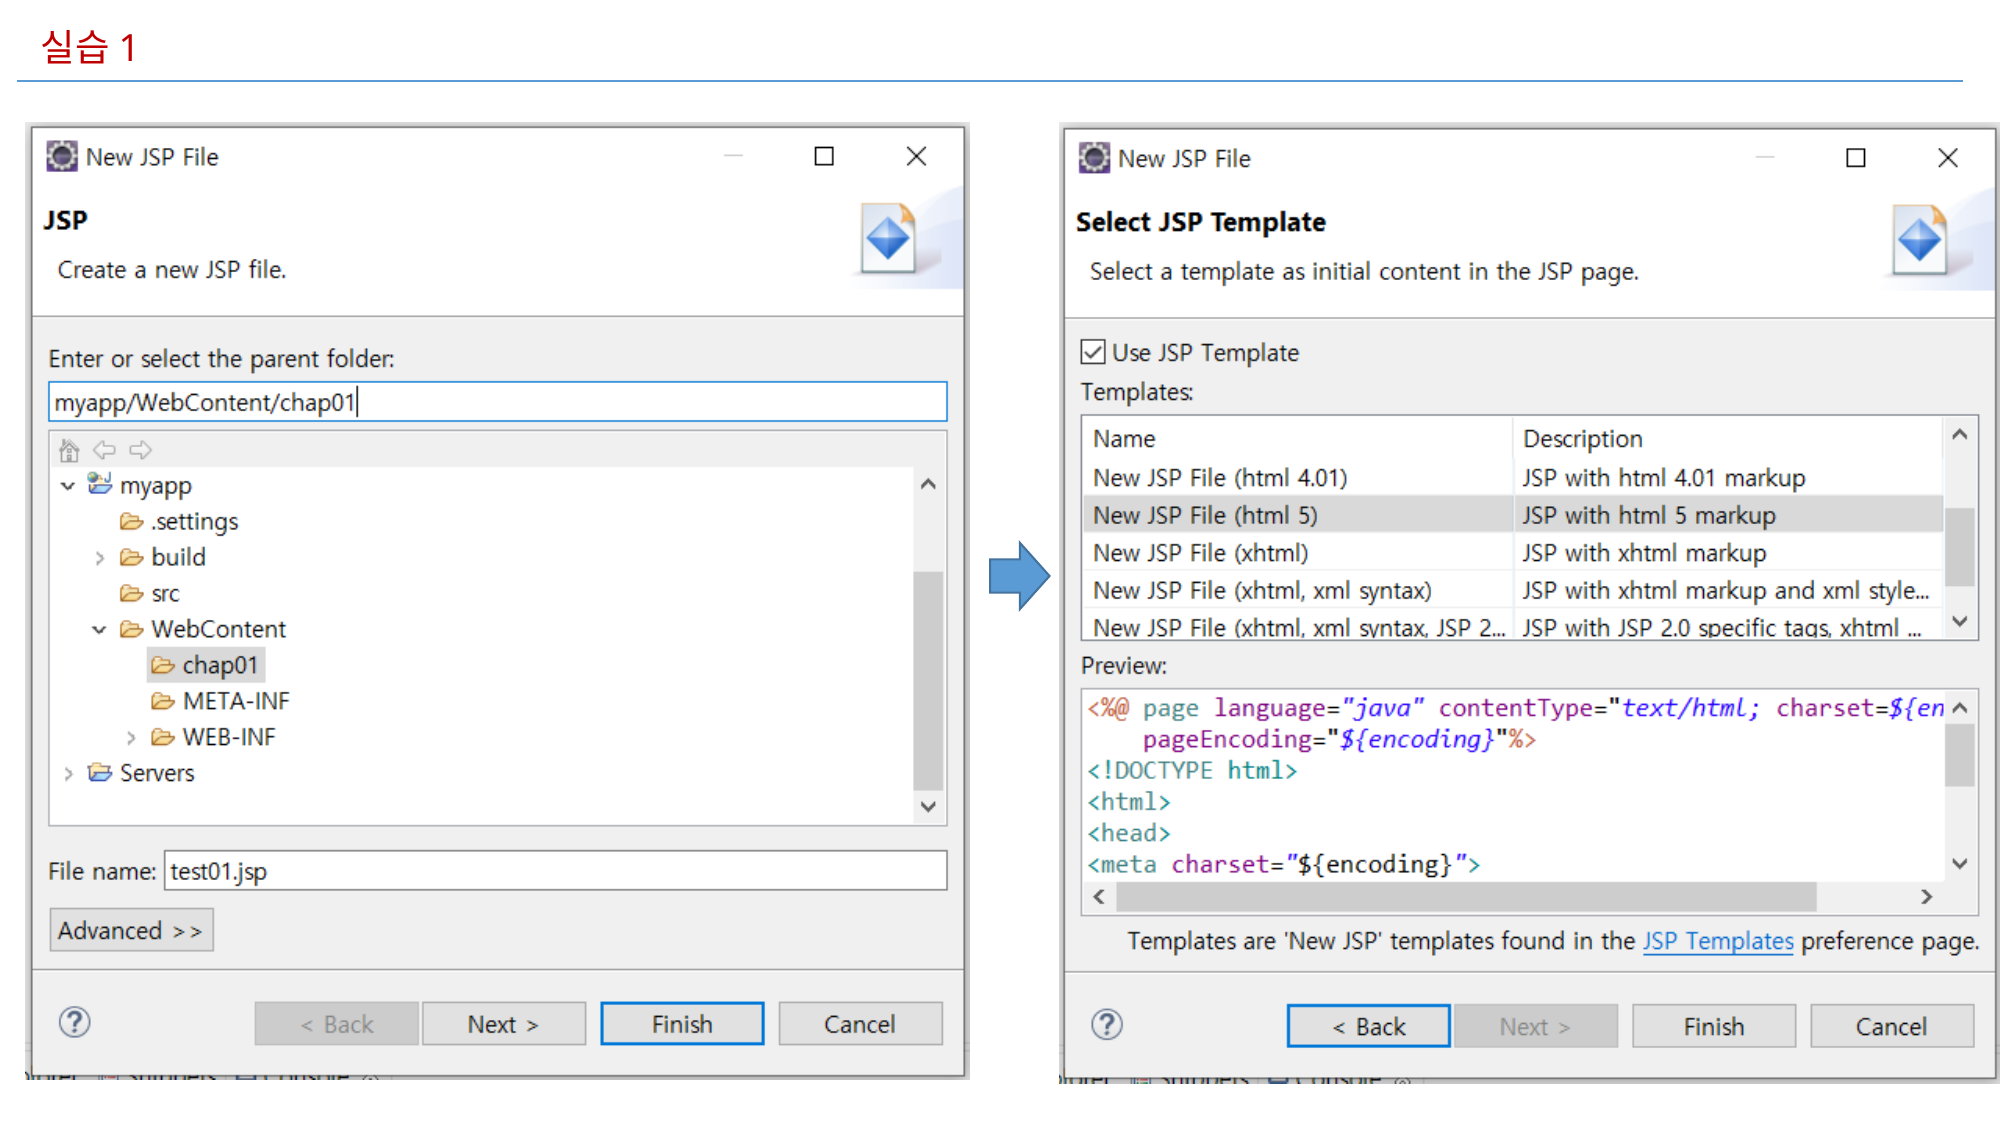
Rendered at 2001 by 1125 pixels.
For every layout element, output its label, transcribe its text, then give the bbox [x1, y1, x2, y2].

text_box [989, 540, 1051, 612]
picture [1059, 122, 2000, 1084]
text_box 실습1 [25, 16, 729, 77]
picture [25, 122, 970, 1081]
